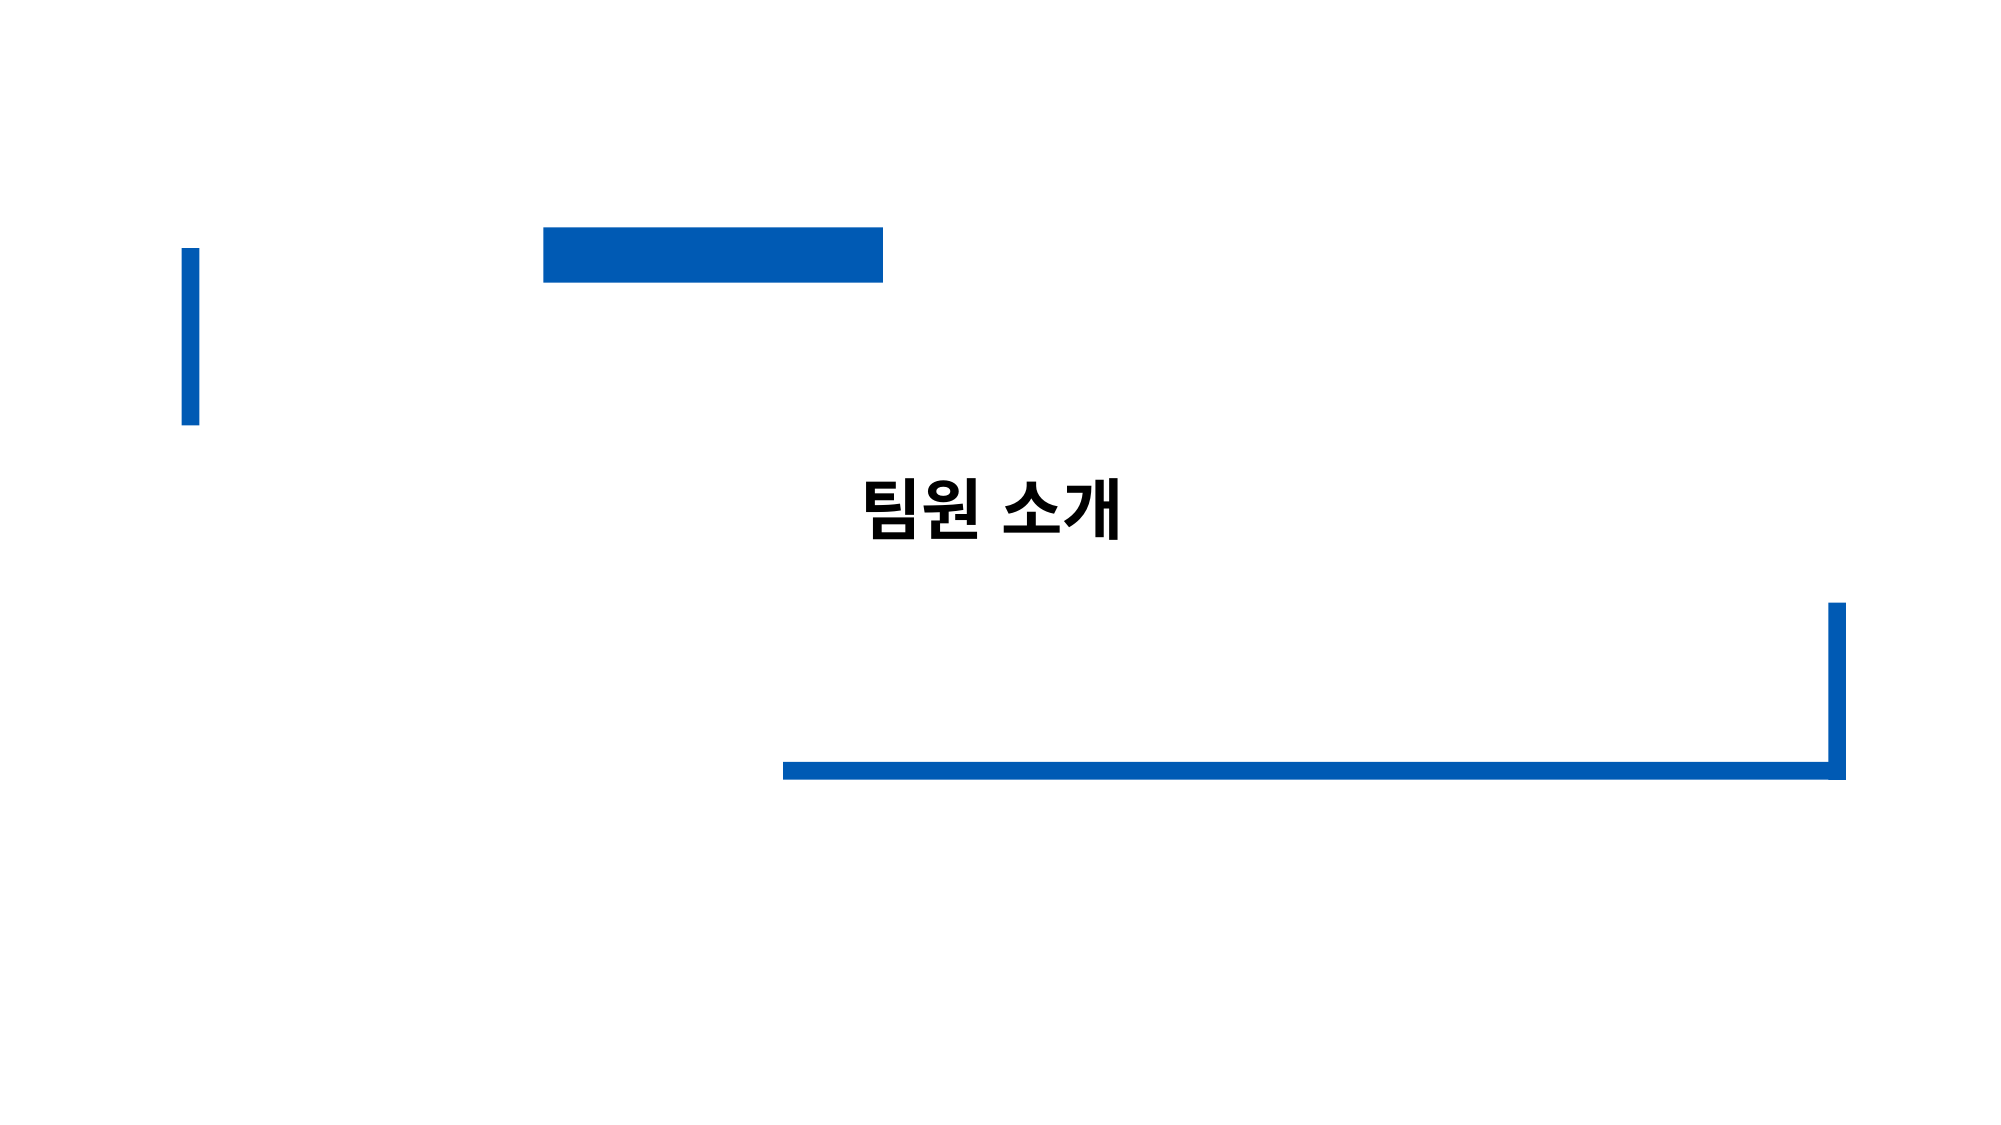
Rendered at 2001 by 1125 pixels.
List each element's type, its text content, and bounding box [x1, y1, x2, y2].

list 팀원 소개 [267, 305, 1733, 721]
